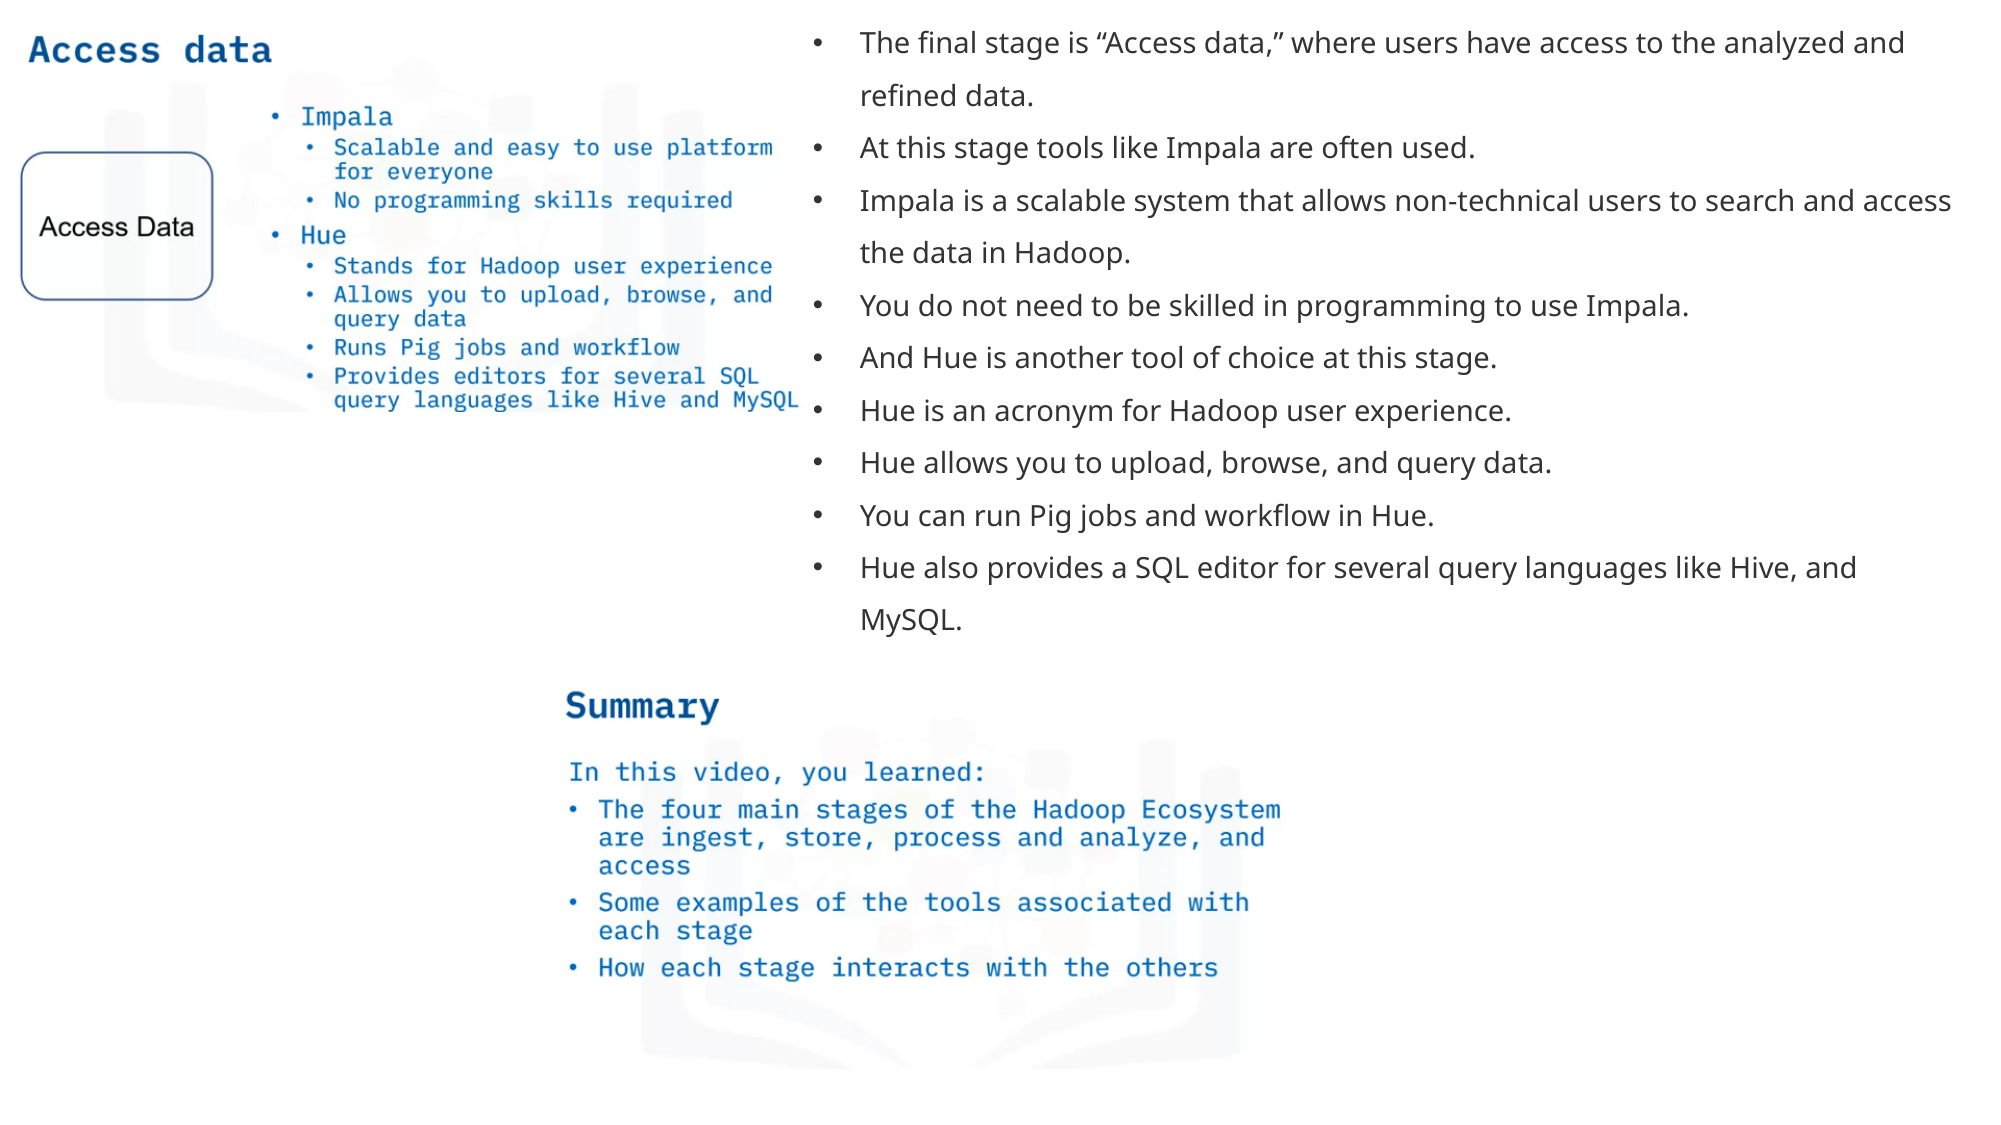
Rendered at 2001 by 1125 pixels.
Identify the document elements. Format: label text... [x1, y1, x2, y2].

text_box The final stage is “Access data,” where users have access to the analyzed and refined data. At this stage tools like Impala are often used. Impala is a scalable system that allows non-technical users to search and access the data in Hadoop. You do not need to be skilled in programming to use Impala. And Hue is another tool of choice at this stage. Hue is an acronym for Hadoop user experience. Hue allows you to upload, browse, and query data. You can run Pig jobs and workflow in Hue. Hue also provides a SQL editor for several query languages like Hive, and MySQL. [798, 0, 1968, 644]
picture [0, 13, 819, 412]
picture [548, 677, 1355, 1069]
